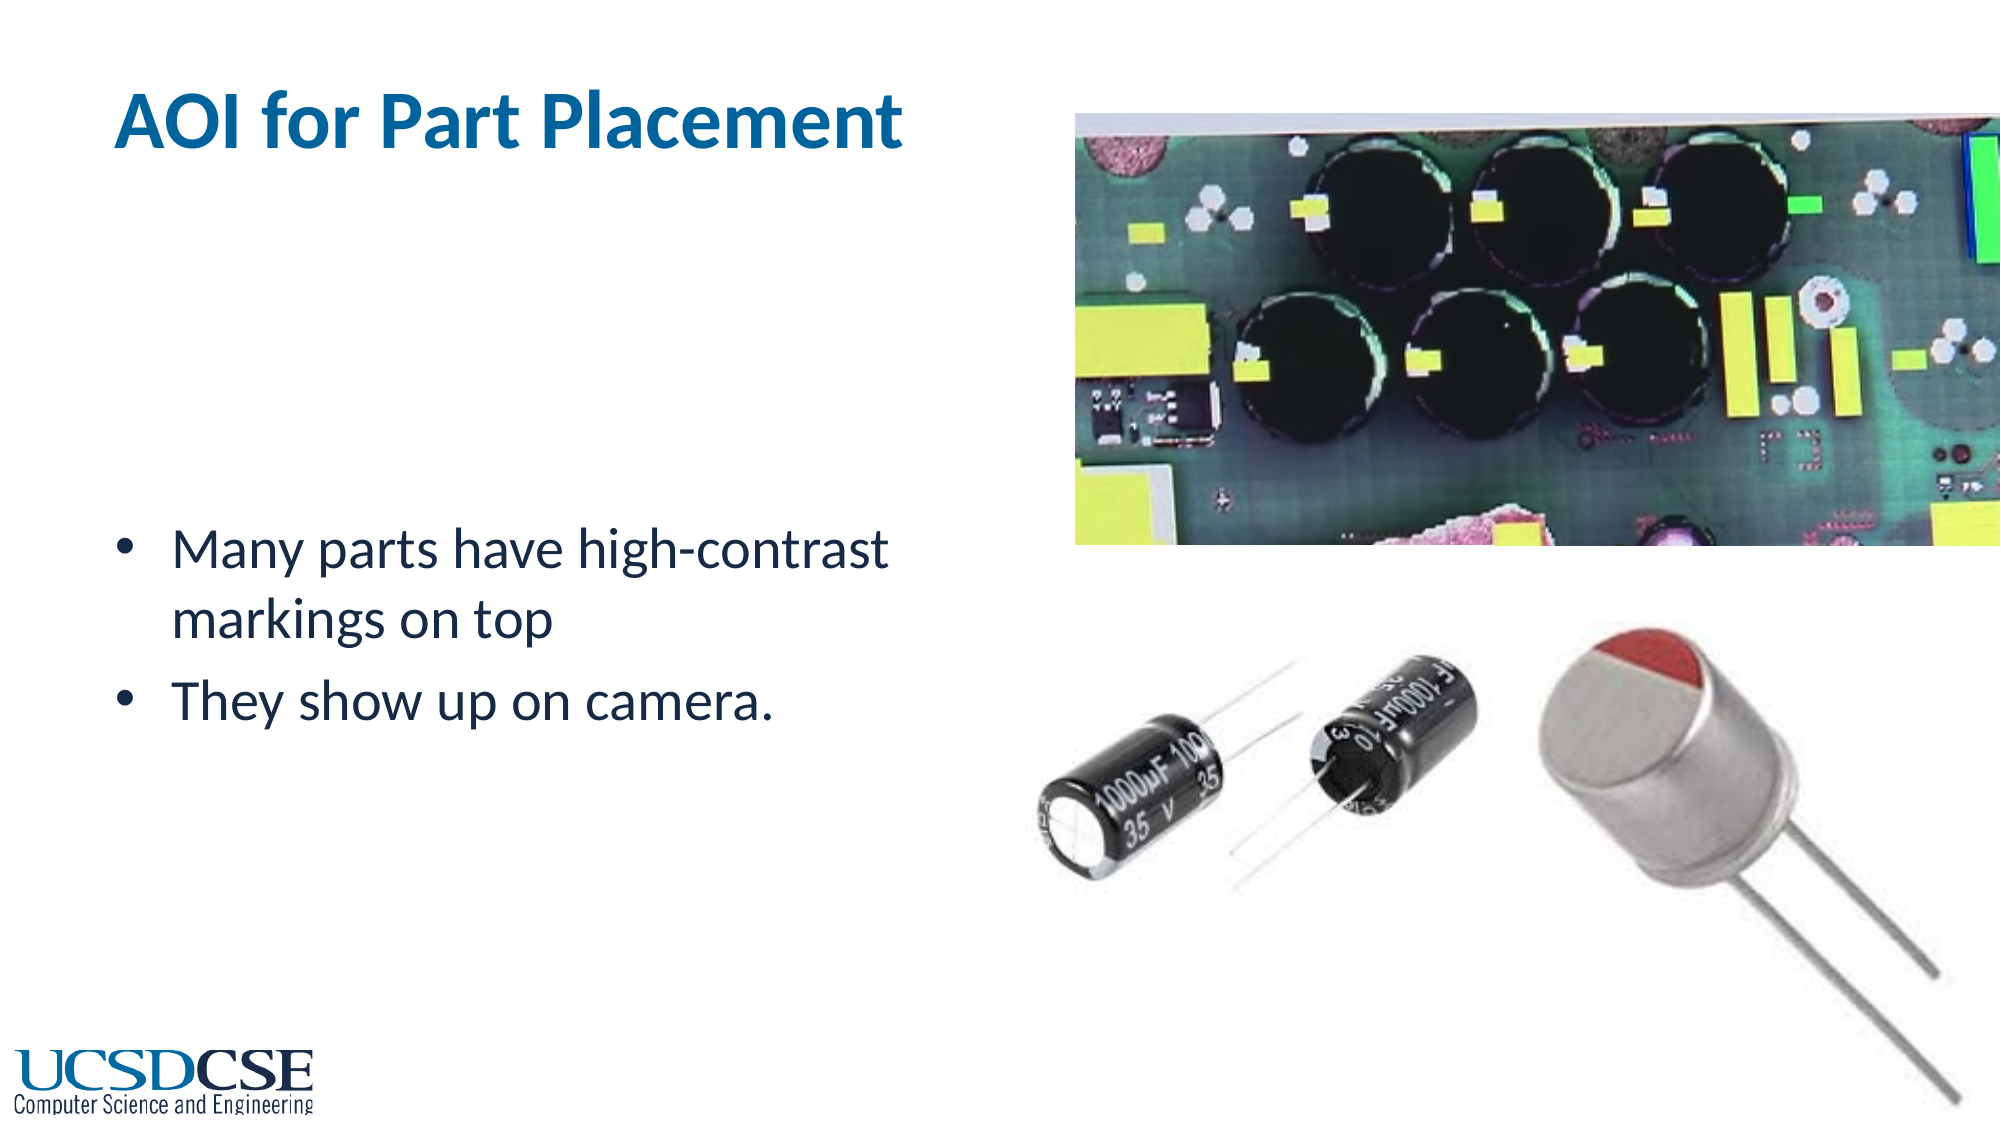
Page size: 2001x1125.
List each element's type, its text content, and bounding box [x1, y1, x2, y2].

list Many parts have high-contrast markings on top They show up on camera. [99, 237, 975, 1005]
title AOI for Part Placement [99, 9, 1900, 222]
picture [1024, 112, 2000, 1015]
picture [1522, 620, 1972, 1111]
